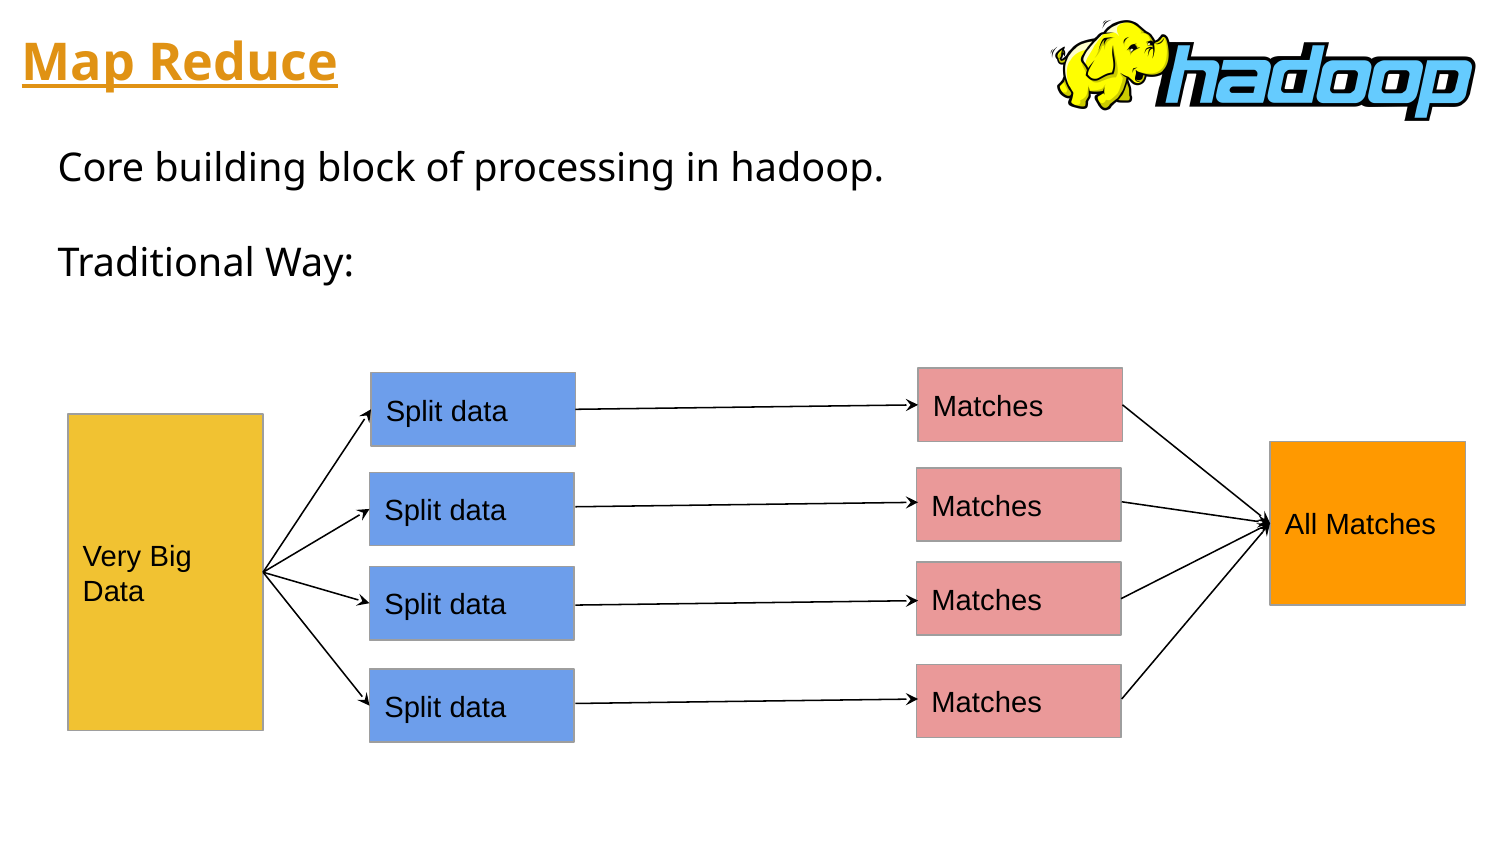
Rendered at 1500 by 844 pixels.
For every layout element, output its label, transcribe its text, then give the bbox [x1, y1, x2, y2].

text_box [1121, 501, 1271, 524]
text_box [575, 501, 919, 507]
text_box Split data [374, 566, 574, 640]
title Map Reduce [6, 13, 1043, 108]
picture [1044, 13, 1482, 127]
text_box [262, 508, 370, 570]
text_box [575, 404, 919, 410]
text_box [262, 409, 372, 510]
text_box Very Big Data [67, 413, 264, 731]
text_box Matches [916, 562, 1116, 636]
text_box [262, 572, 370, 706]
text_box Matches [918, 368, 1123, 442]
text_box Matches [916, 664, 1121, 738]
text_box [575, 698, 919, 704]
text_box All Matches [1276, 441, 1466, 605]
text_box Split data [369, 669, 574, 743]
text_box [1122, 404, 1271, 501]
text_box Core building block of processing in hadoop. Traditional Way: [42, 126, 1255, 347]
text_box Split data [376, 472, 574, 546]
text_box Split data [370, 372, 576, 446]
text_box Matches [916, 467, 1117, 542]
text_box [575, 600, 919, 606]
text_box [1121, 530, 1271, 700]
